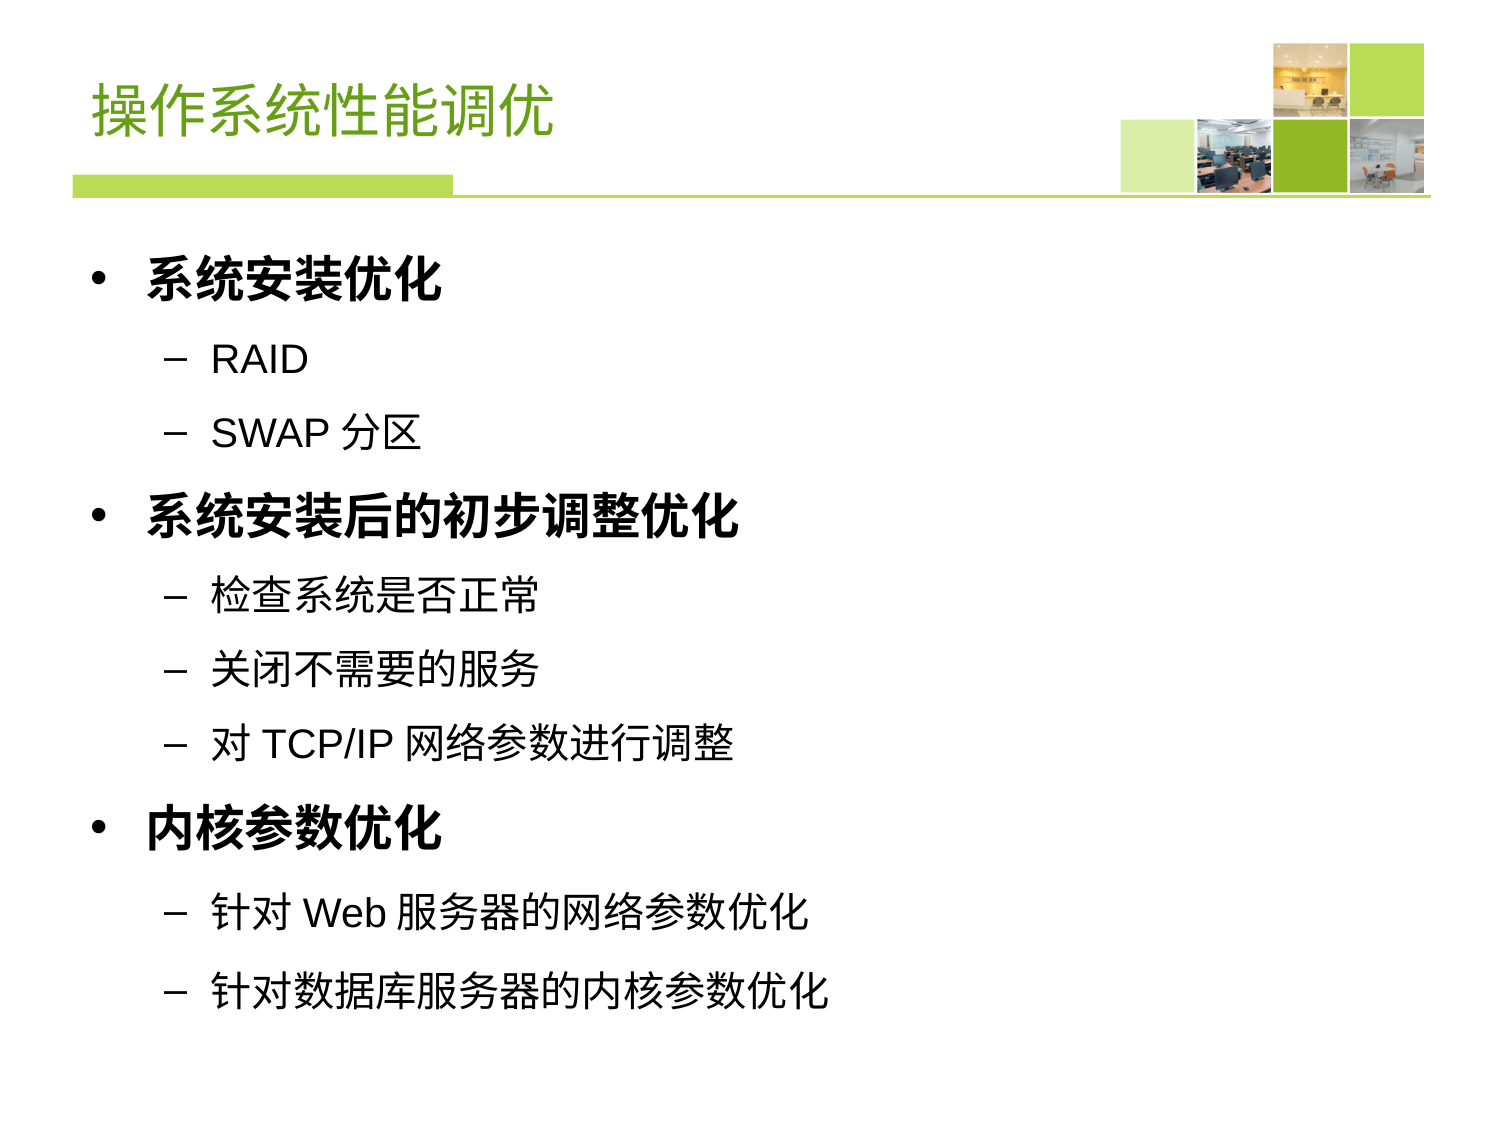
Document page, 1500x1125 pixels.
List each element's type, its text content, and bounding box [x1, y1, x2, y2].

list 系统安装优化 RAID SWAP分区 系统安装后的初步调整优化 检查系统是否正常 关闭不需要的服务 对TCP/IP网络参数进行调整 内核参数优化 针对Web服务器的网络参数优化 针对数据库服务器的内核参数优化 [75, 210, 1425, 1024]
title 操作系统性能调优 [75, 43, 1425, 175]
picture [1197, 175, 1271, 193]
picture [1349, 175, 1424, 193]
